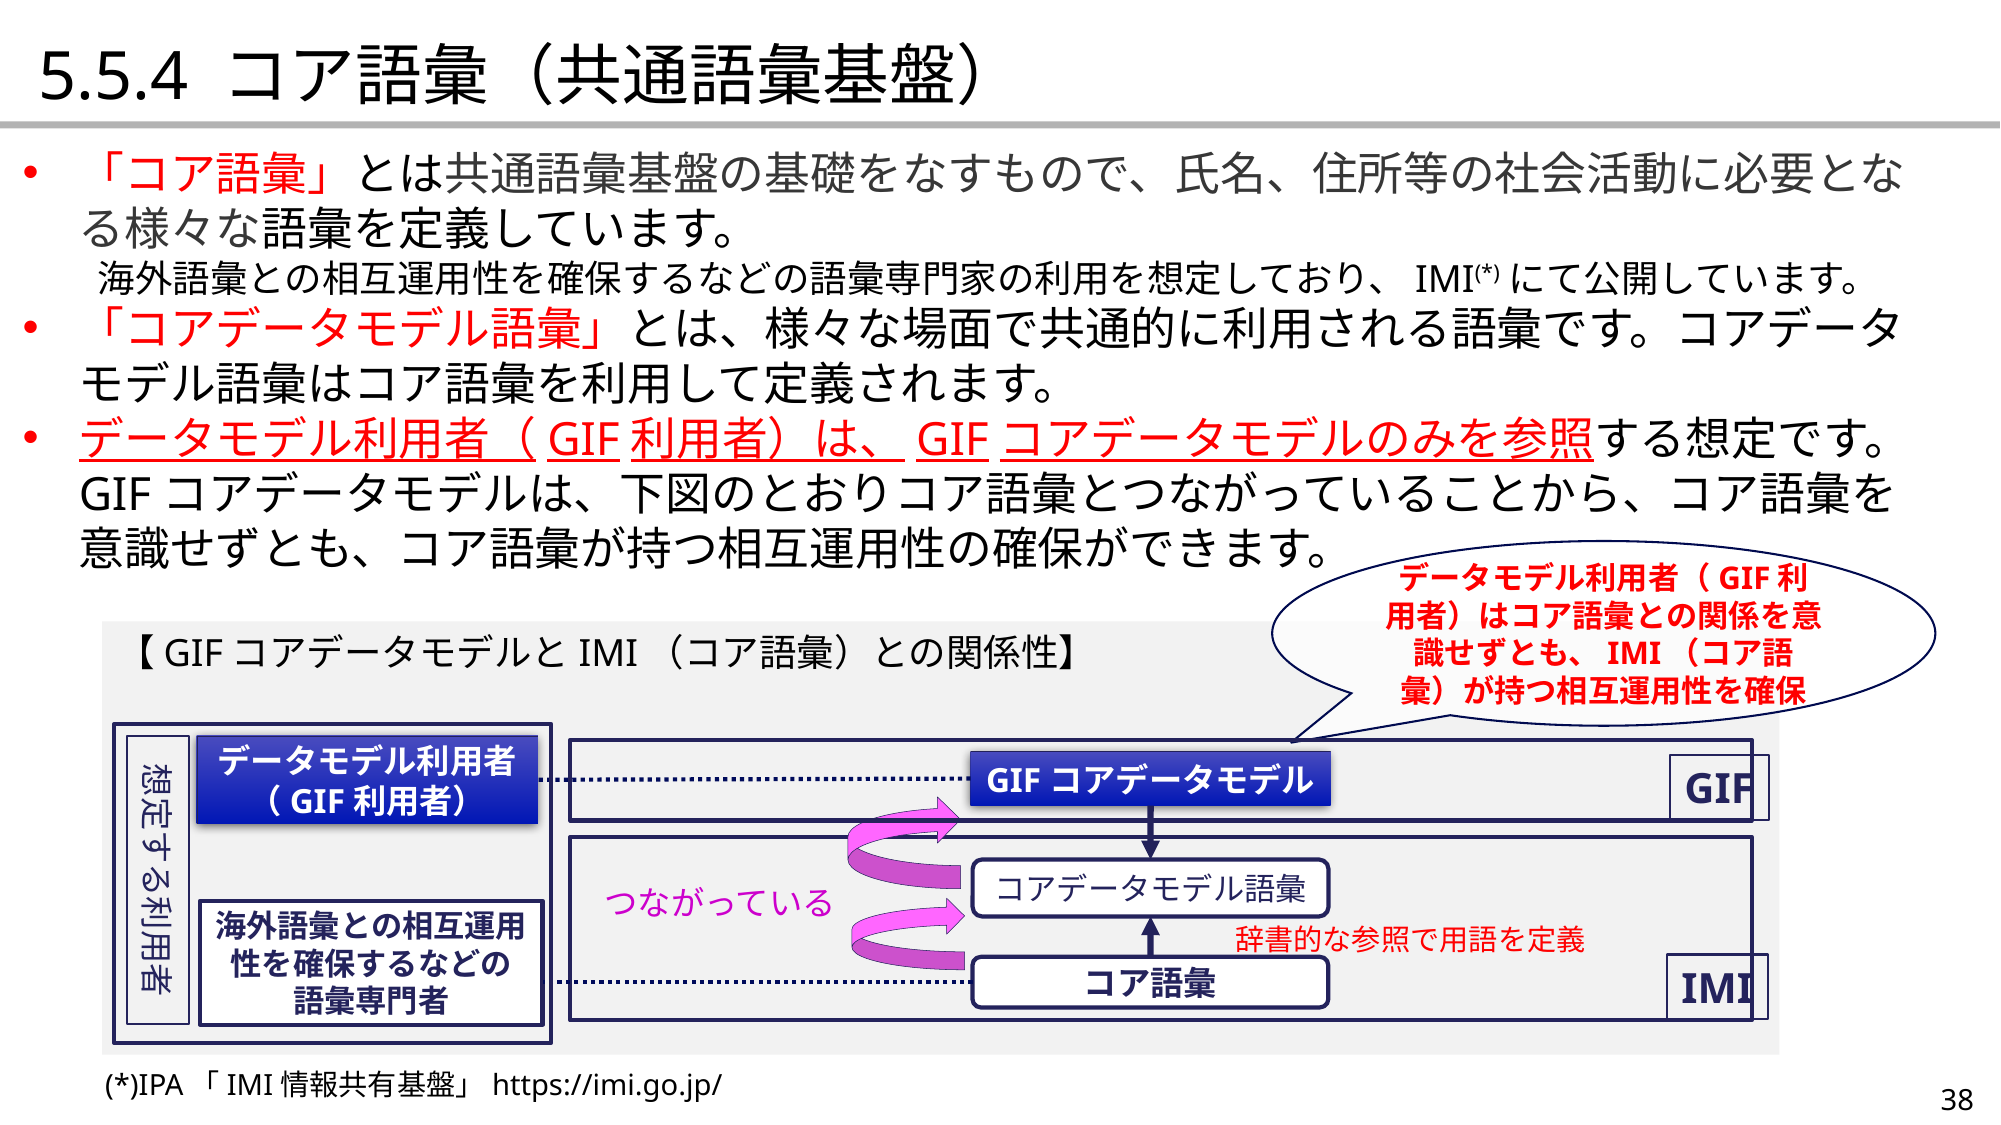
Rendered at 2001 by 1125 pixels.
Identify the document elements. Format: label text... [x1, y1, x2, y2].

text_box データモデル利用者（GIF利用者）はコア語彙との関係を意識せずとも、IMI（コア語彙）が持つ相互運用性を確保 [1271, 539, 1937, 739]
text_box 「コア語彙」とは共通語彙基盤の基礎をなすもので、氏名、住所等の社会活動に必要となる様々な語彙を定義しています。 海外語彙との相互運用性を確保するなどの語彙専門家の利用を想定しており、IMI(*)にて公開しています。 「コアデータモデル語彙」とは、様々な場面で共通的に利用される語彙です。コアデータモデル語彙はコア語彙を利用して定義されます。 データモデル利用者（GIF利用者）は、GIFコアデータモデルのみを参照する想定です。GIFコアデータモデルは、下図のとおりコア語彙とつながっていることから、コア語彙を意識せずとも、コア語彙が持つ相互運用性の確保ができます。 [7, 137, 1957, 582]
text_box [570, 751, 1773, 1021]
text_box 【GIFコアデータモデルとIMI（コア語彙）との関係性】 [101, 620, 1780, 1056]
text_box 5.5.4 コア語彙（共通語彙基盤） [23, 34, 1910, 121]
text_box [570, 739, 1752, 751]
text_box [114, 724, 552, 1043]
text_box (*)IPA「IMI情報共有基盤」https://imi.go.jp/ [90, 1058, 797, 1102]
slide_number 38 [1881, 1073, 1989, 1124]
